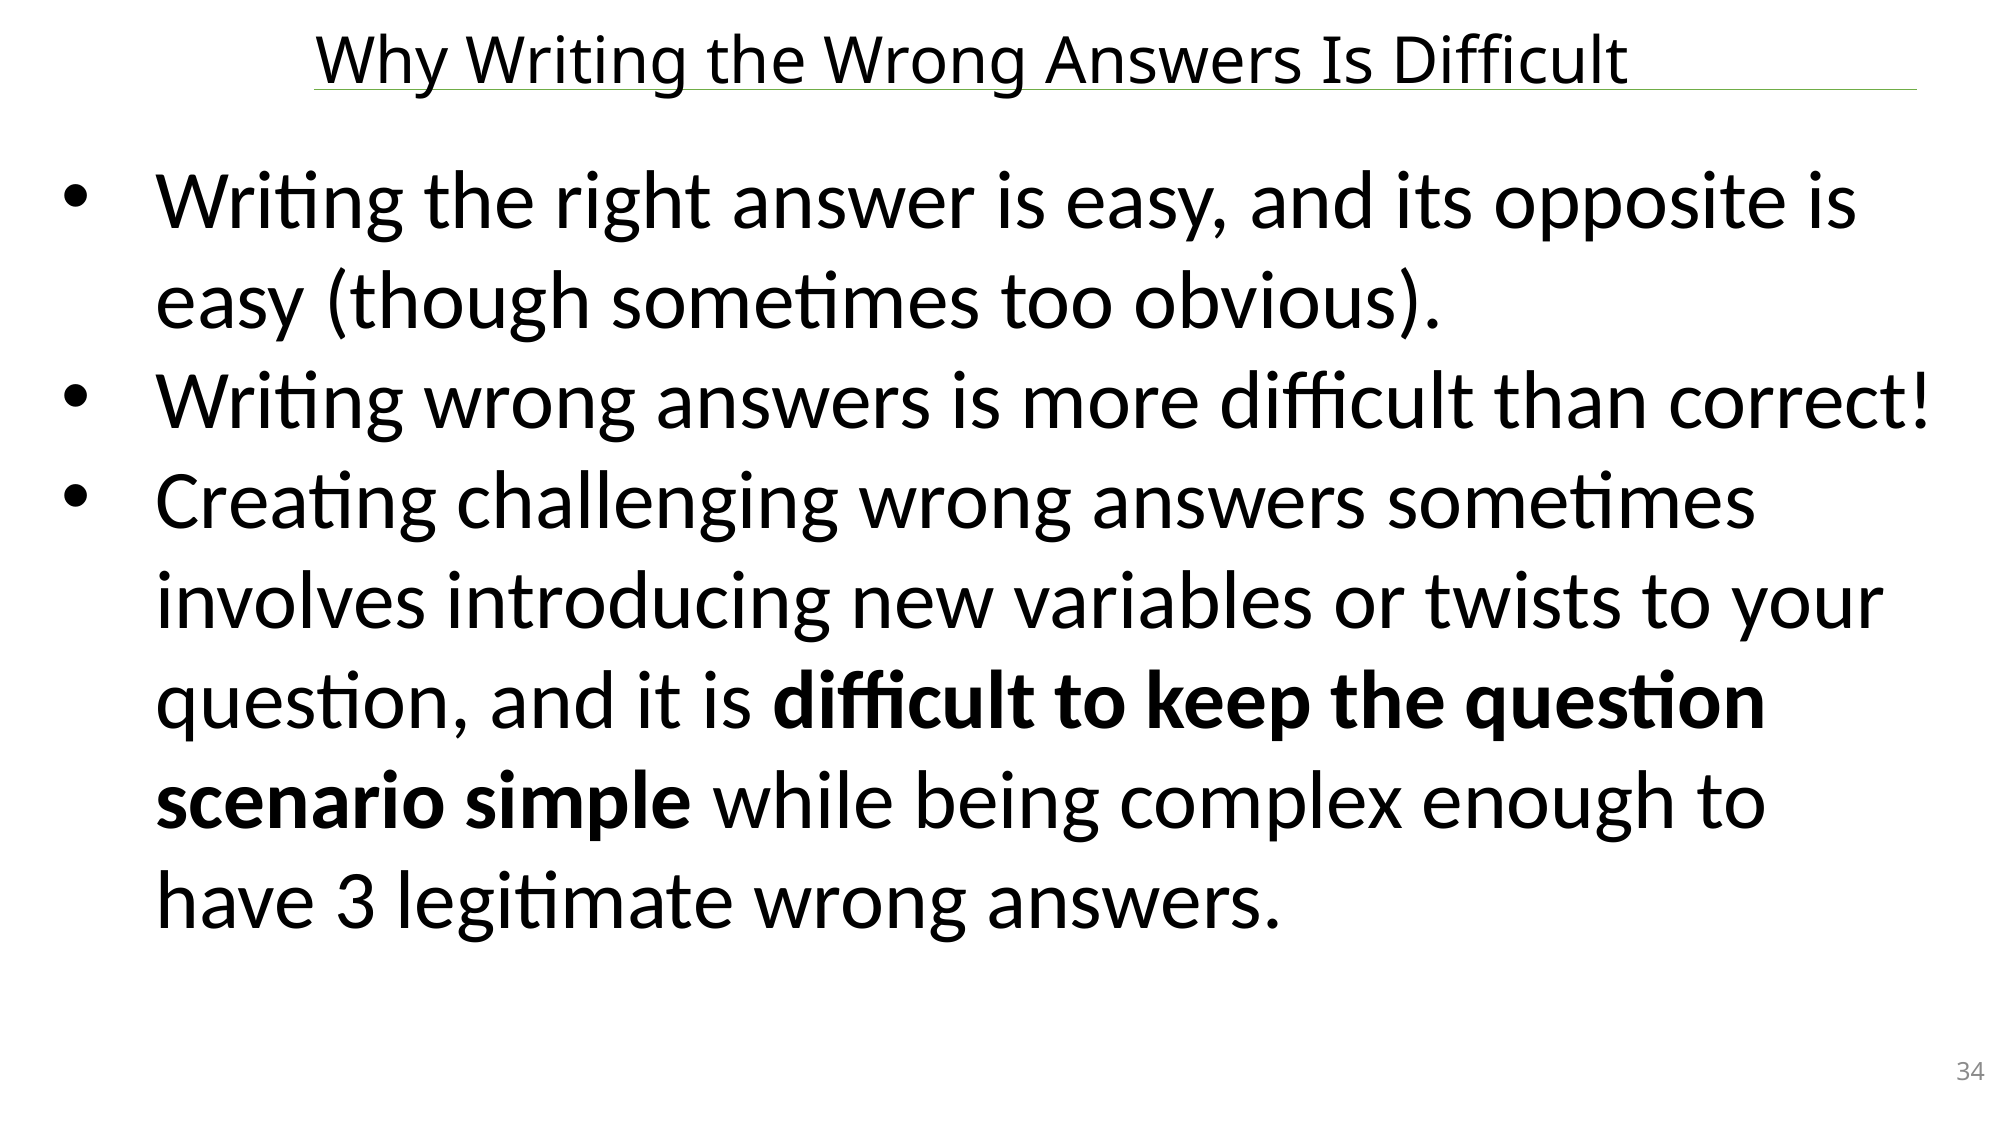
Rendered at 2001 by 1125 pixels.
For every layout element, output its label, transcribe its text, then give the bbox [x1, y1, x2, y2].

text_box Writing the right answer is easy, and its opposite is easy (though sometimes too obvious). Writing wrong answers is more difficult than correct! Creating challenging wrong answers sometimes involves introducing new variables or twists to your question, and it is difficult to keep the question scenario simple while being complex enough to have 3 legitimate wrong answers. [46, 137, 1960, 486]
title Why Writing the Wrong Answers Is Difficult [300, 0, 1917, 125]
slide_number 34 [1533, 1042, 2000, 1103]
